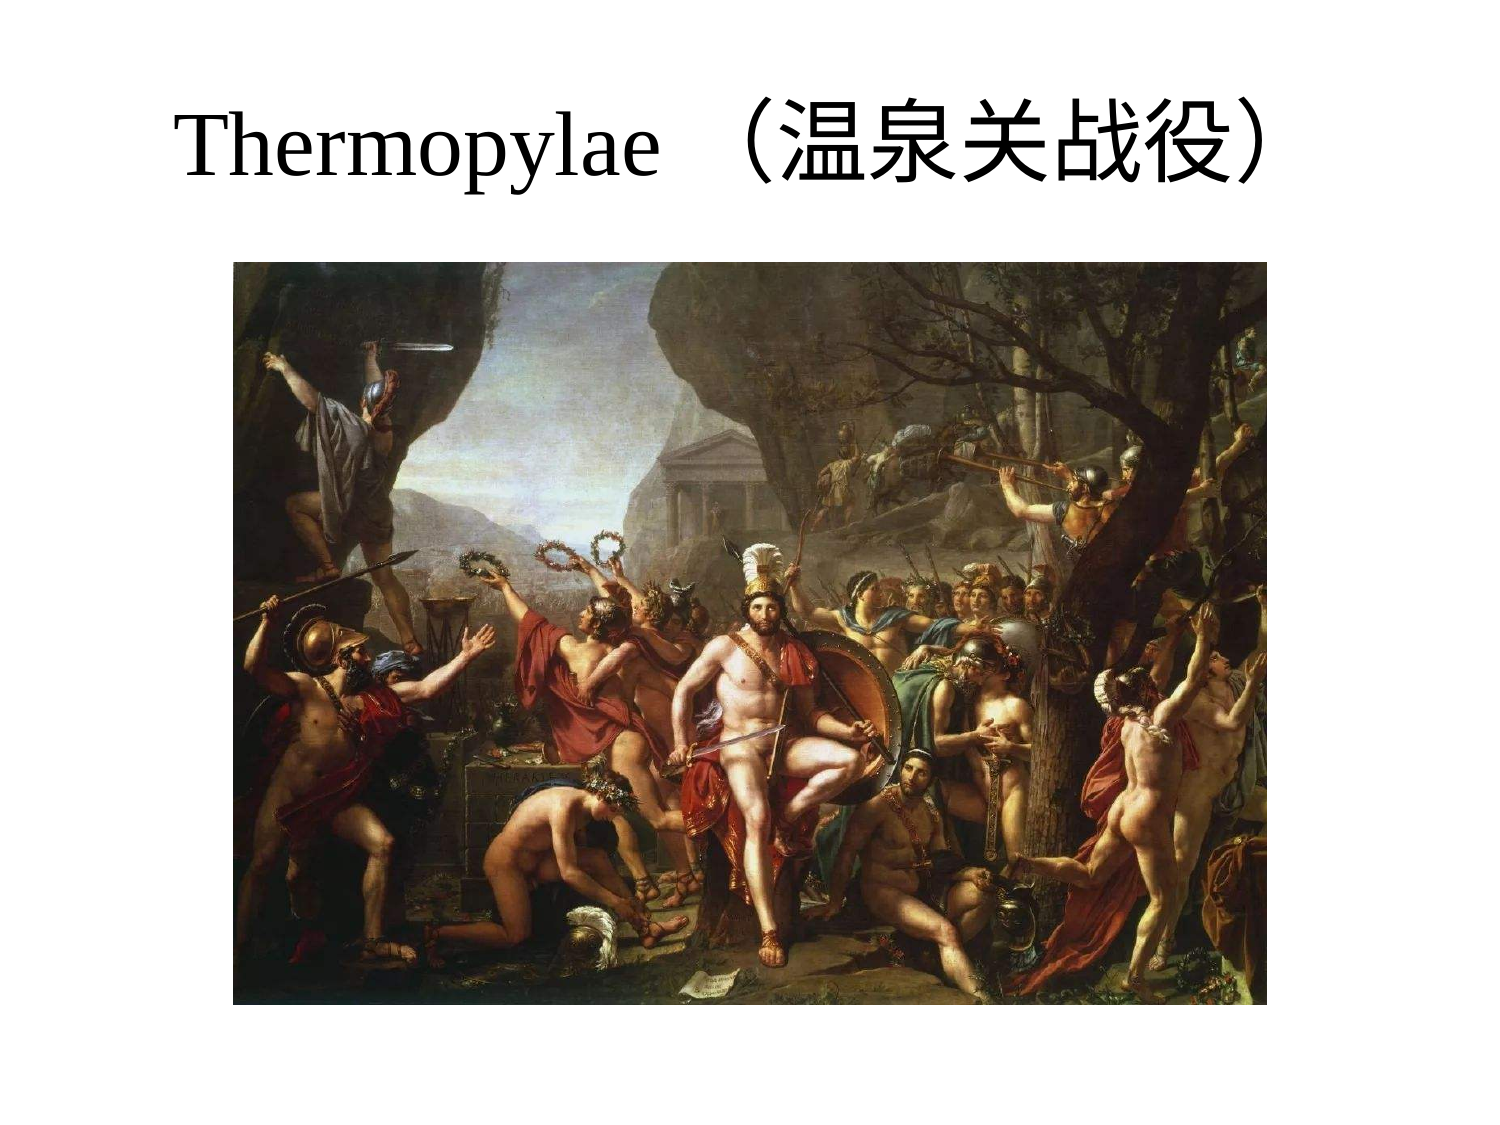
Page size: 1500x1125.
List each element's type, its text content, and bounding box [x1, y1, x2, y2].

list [233, 262, 1267, 1006]
title Thermopylae（温泉关战役） [75, 45, 1425, 233]
